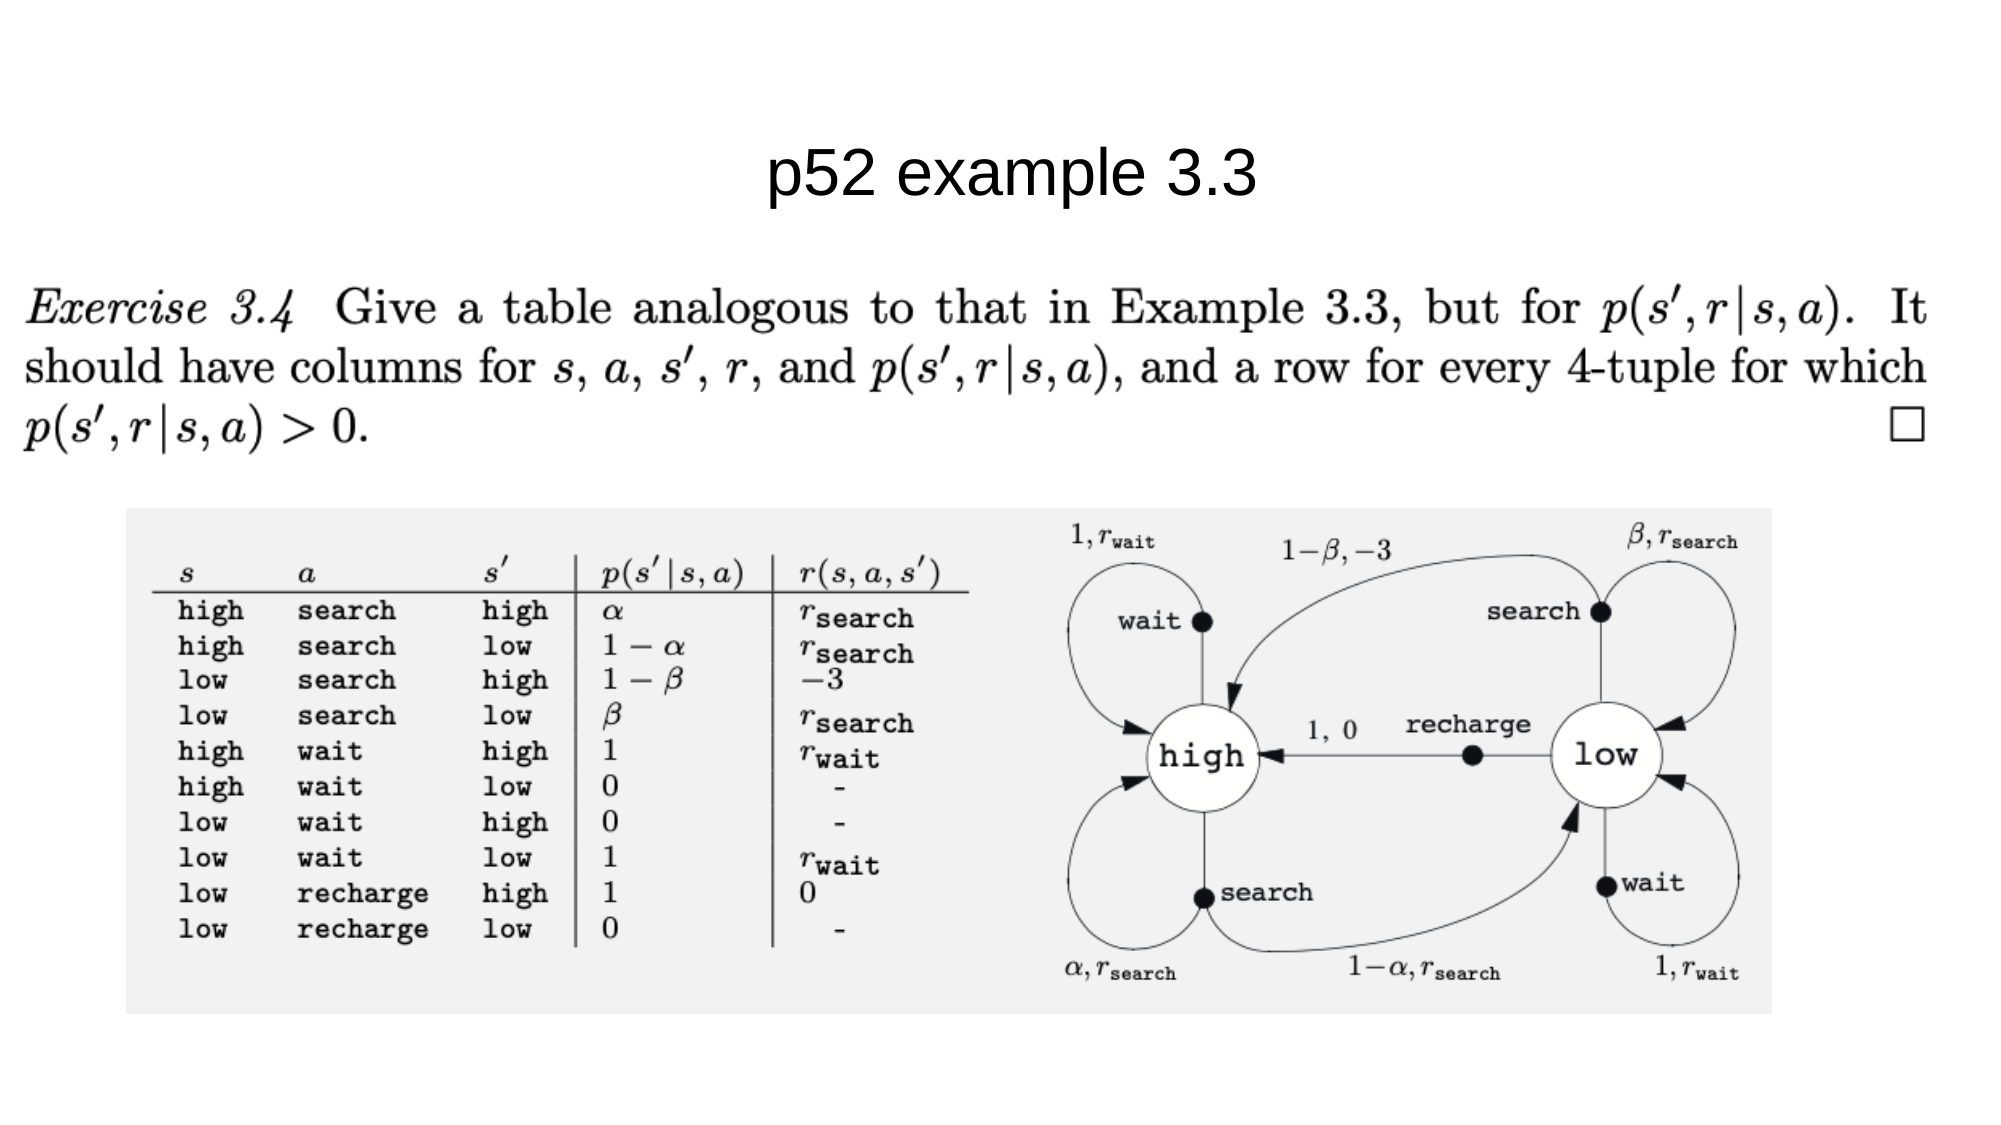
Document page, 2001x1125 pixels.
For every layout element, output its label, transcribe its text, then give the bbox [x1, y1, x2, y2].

picture [0, 264, 2000, 1015]
text_box p52 example 3.3 [752, 41, 1275, 217]
